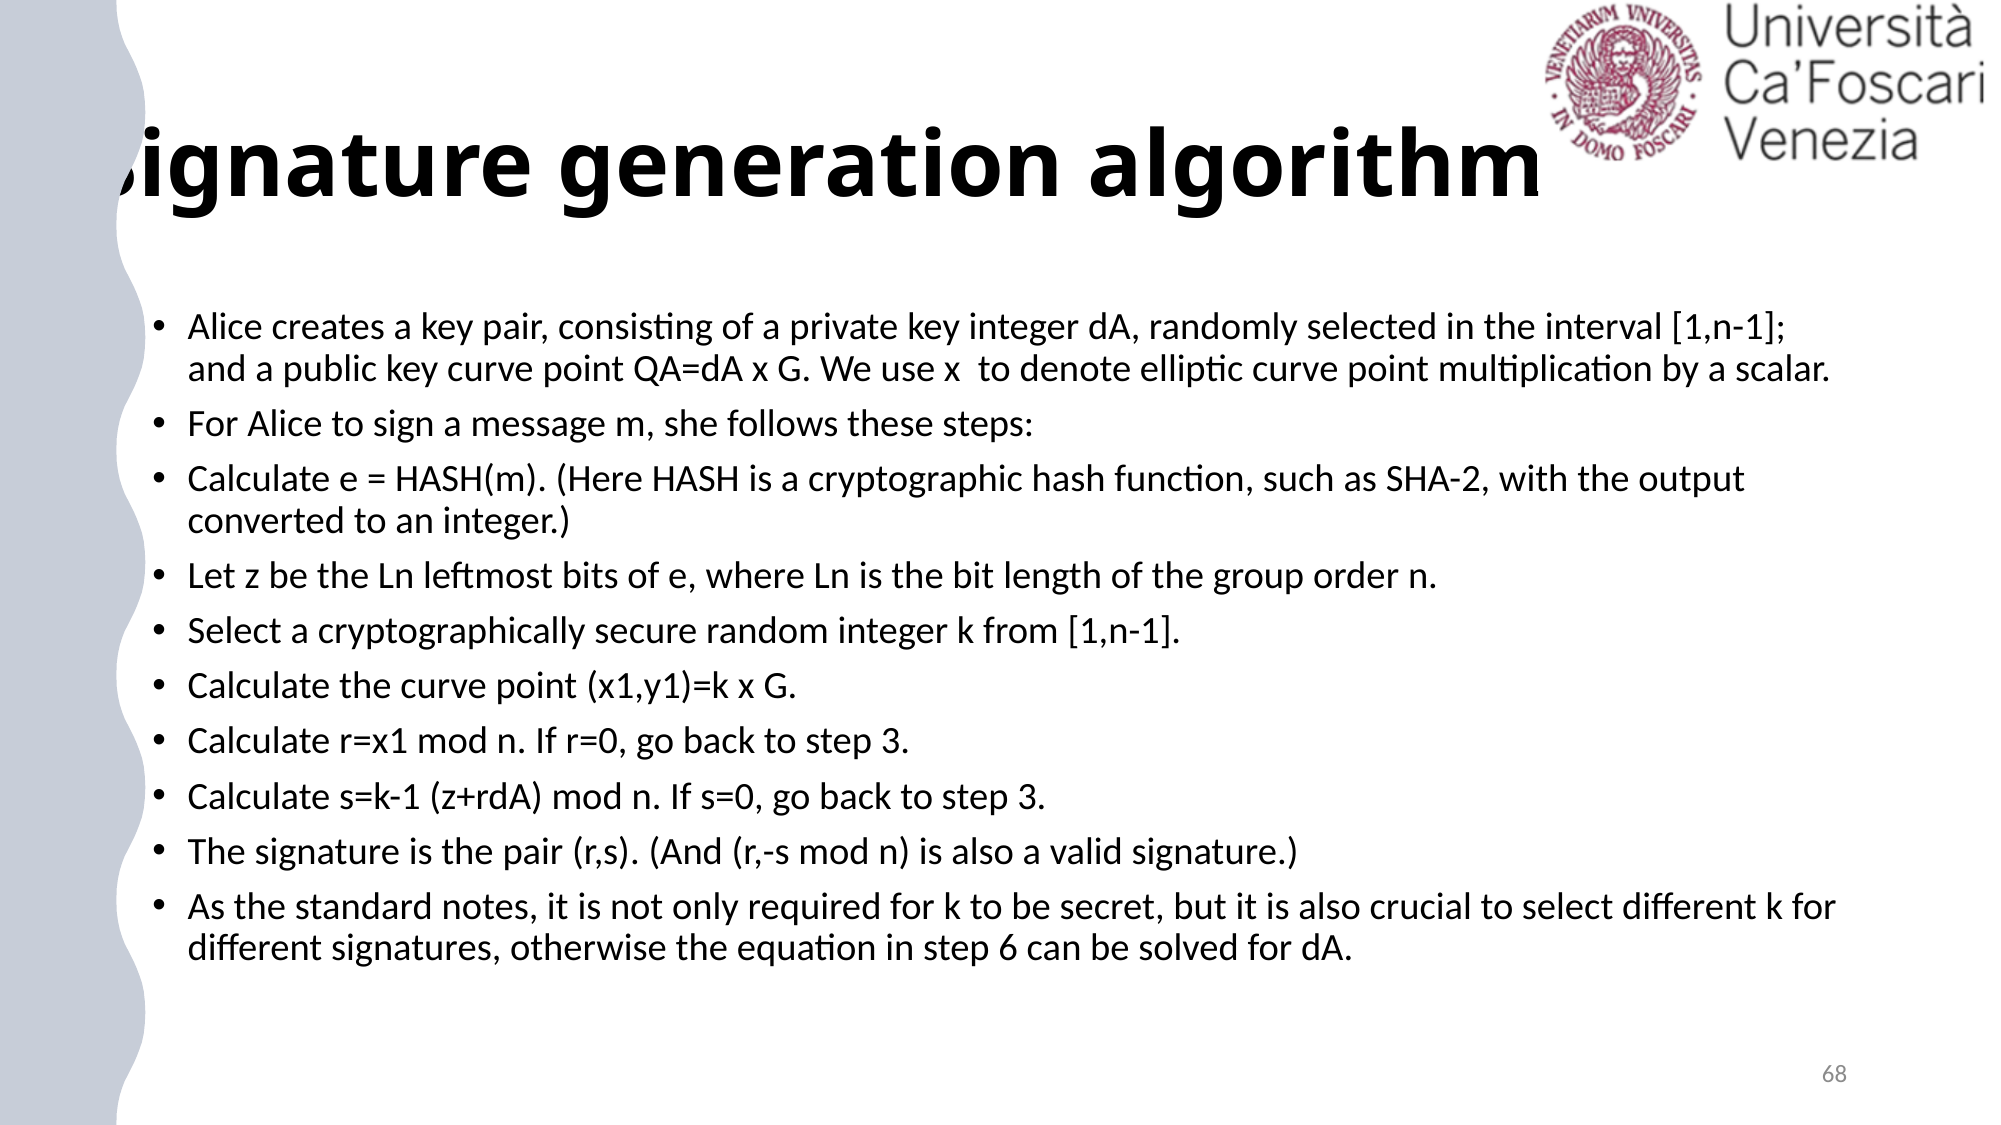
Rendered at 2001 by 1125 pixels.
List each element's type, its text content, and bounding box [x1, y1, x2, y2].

title Signature generation algorithm [146, 57, 1680, 275]
slide_number 68 [1412, 1042, 1863, 1103]
list Alice creates a key pair, consisting of a private key integer dA, randomly selected in the interval [1,n-1]; and a public key curve point QA=dA x G. We use x to denote elliptic curve point multiplication by a scalar. For Alice to sign a message m, she follows these steps: Calculate e = HASH(m). (Here HASH is a cryptographic hash function, such as SHA-2, with the output converted to an integer.) Let z be the Ln leftmost bits of e, where Ln is the bit length of the group order n. Select a cryptographically secure random integer k from [1,n-1]. Calculate the curve point (x1,y1)=k x G. Calculate r=x1 mod n. If r=0, go back to step 3. Calculate s=k-1 (z+rdA) mod n. If s=0, go back to step 3. The signature is the pair (r,s). (And (r,-s mod n) is also a valid signature.) As the standard notes, it is not only required for k to be secret, but it is also crucial to select different k for different signatures, otherwise the equation in step 6 can be solved for dA. [146, 299, 1863, 1014]
picture [1537, 0, 2000, 191]
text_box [0, 0, 146, 1125]
